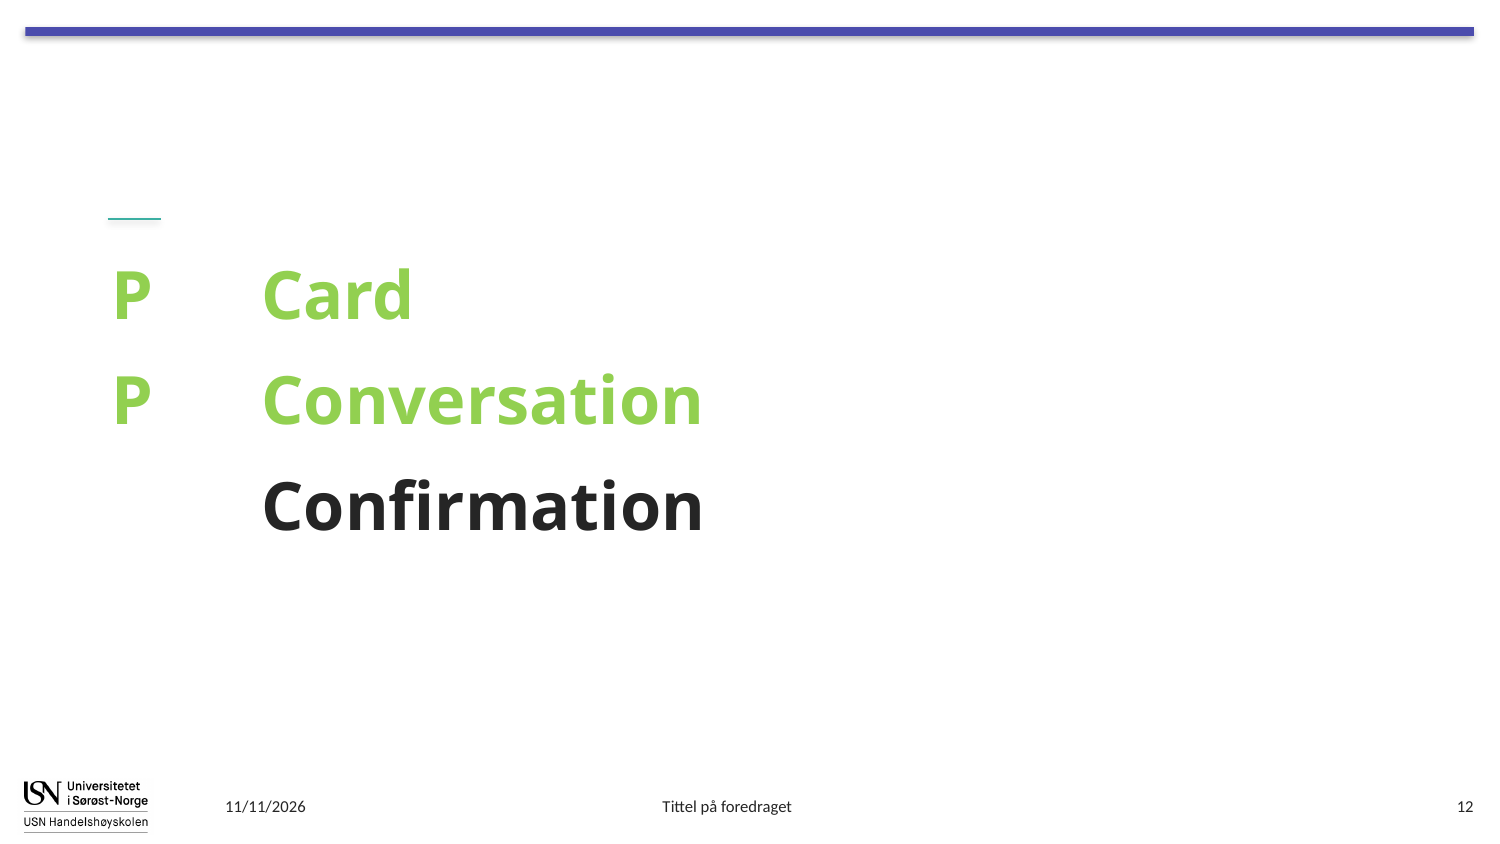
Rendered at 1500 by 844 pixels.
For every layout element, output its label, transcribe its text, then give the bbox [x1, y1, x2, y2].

picture [17, 778, 154, 835]
slide_number 12 [1123, 793, 1474, 820]
list P Card P Conversation Confirmation [96, 261, 1414, 730]
footer Tittel på foredraget [489, 793, 965, 820]
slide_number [224, 793, 489, 820]
